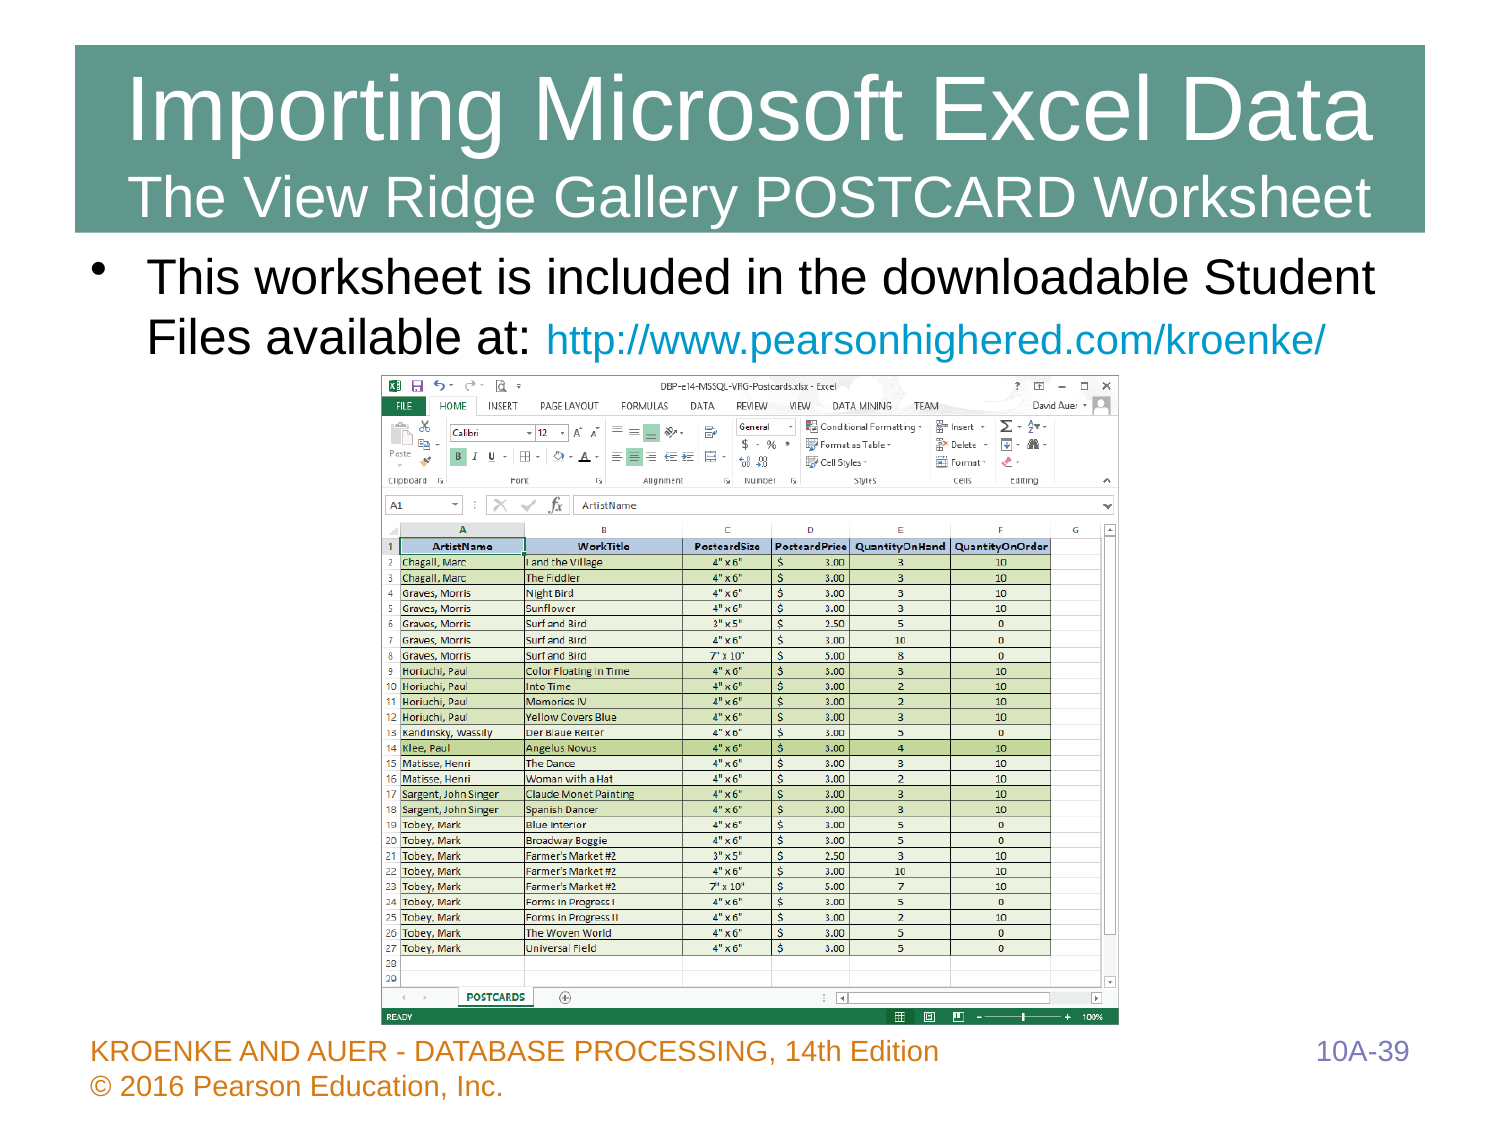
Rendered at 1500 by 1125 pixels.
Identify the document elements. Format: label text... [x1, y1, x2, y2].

footer KROENKE AND AUER - DATABASE PROCESSING, 14th Edition © 2016 Pearson Education, Inc. [74, 1024, 963, 1104]
title Importing Microsoft Excel Data The View Ridge Gallery POSTCARD Worksheet [74, 44, 1426, 233]
picture [380, 375, 1119, 1025]
list This worksheet is included in the downloadable Student Files available at: http://www.pearsonhighered.com/kroenke/ [74, 237, 1426, 1006]
slide_number 10A-39 [1074, 1024, 1426, 1103]
